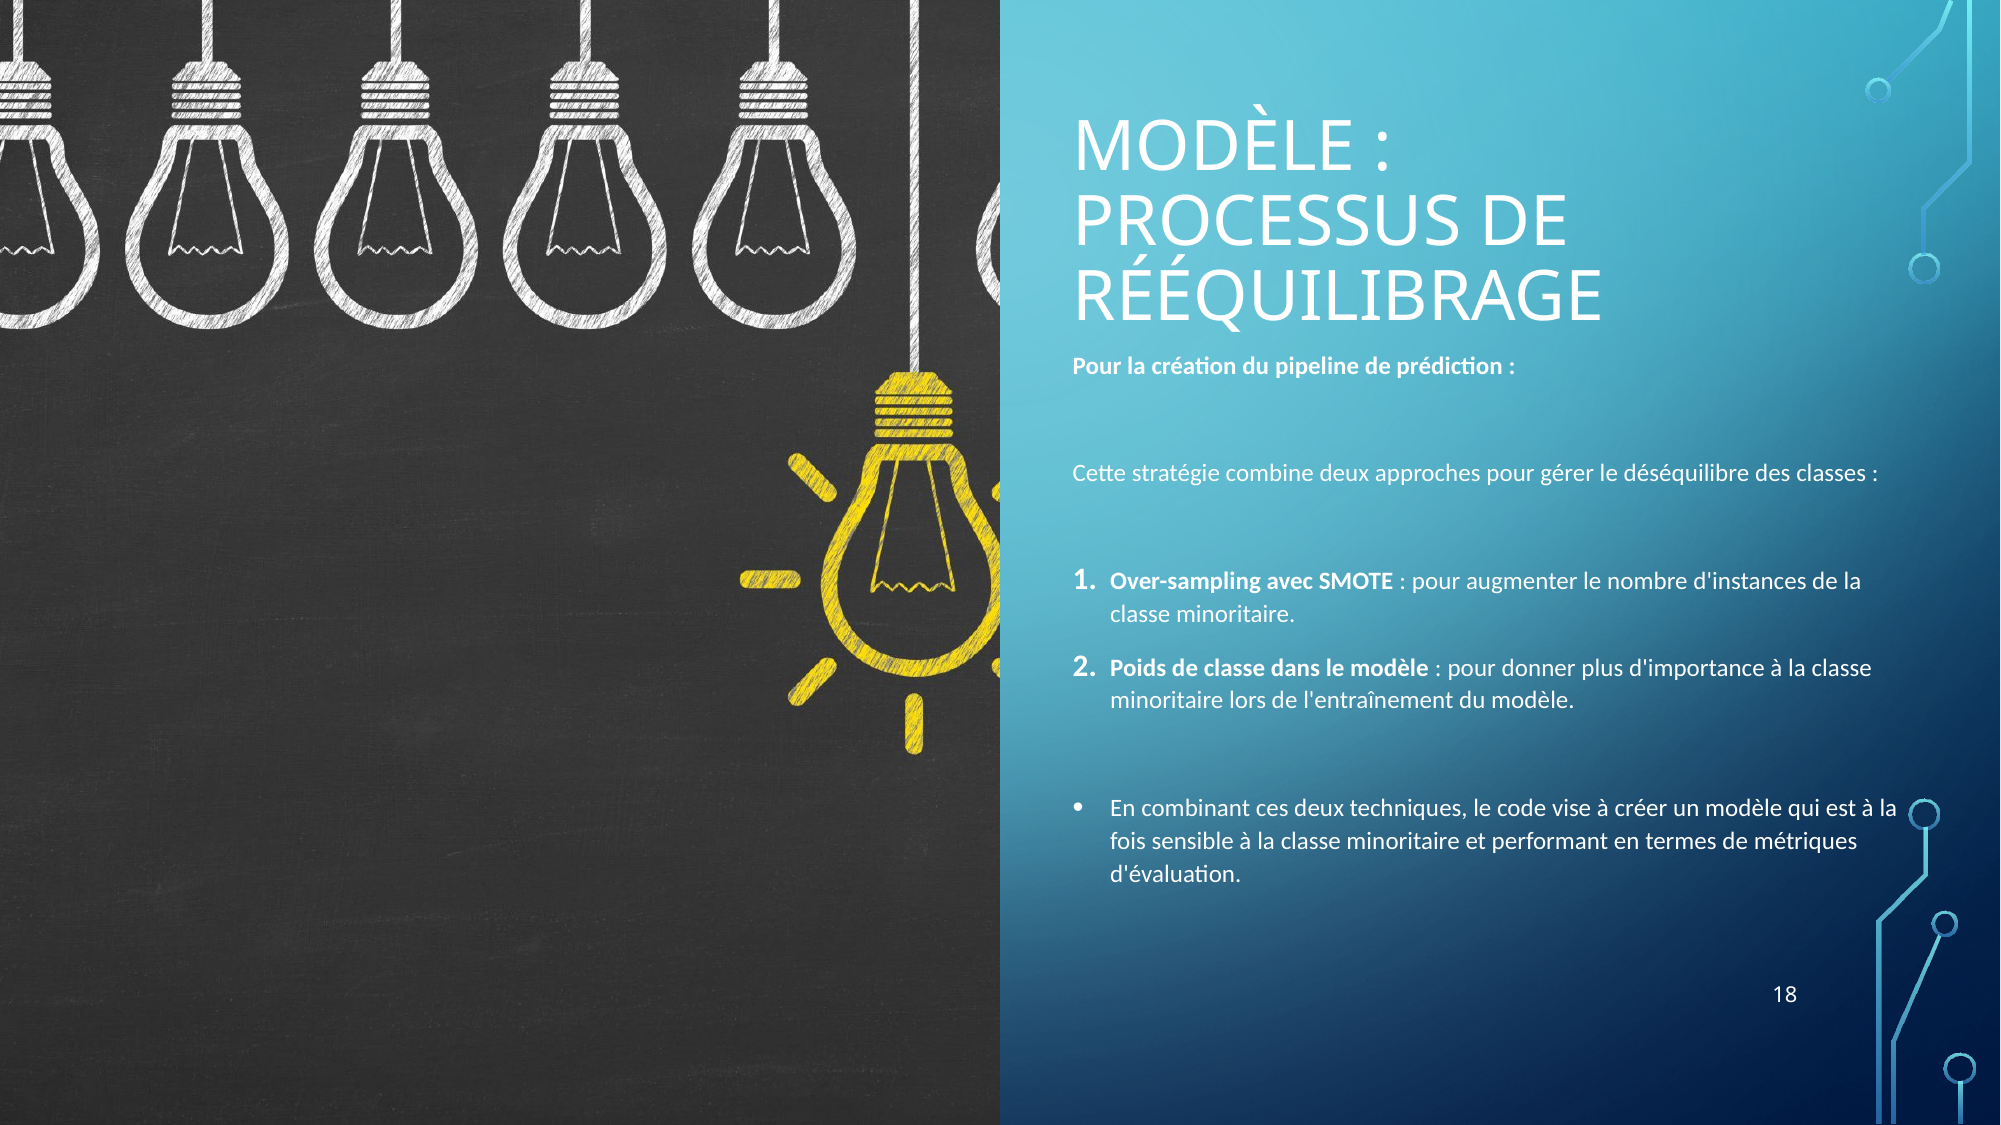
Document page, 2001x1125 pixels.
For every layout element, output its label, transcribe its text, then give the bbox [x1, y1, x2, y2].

title Modèle : Processus de rééquilibrage [1057, 101, 1813, 339]
list Pour la création du pipeline de prédiction : Cette stratégie combine deux approches pour gérer le déséquilibre des classes : Over-sampling avec SMOTE : pour augmenter le nombre d'instances de la classe minoritaire. Poids de classe dans le modèle : pour donner plus d'importance à la classe minoritaire lors de l'entraînement du modèle. En combinant ces deux techniques, le code vise à créer un modèle qui est à la fois sensible à la classe minoritaire et performant en termes de métriques d'évaluation. [1057, 339, 1918, 1039]
picture [0, 0, 1001, 1125]
slide_number 18 [1685, 965, 1813, 1025]
